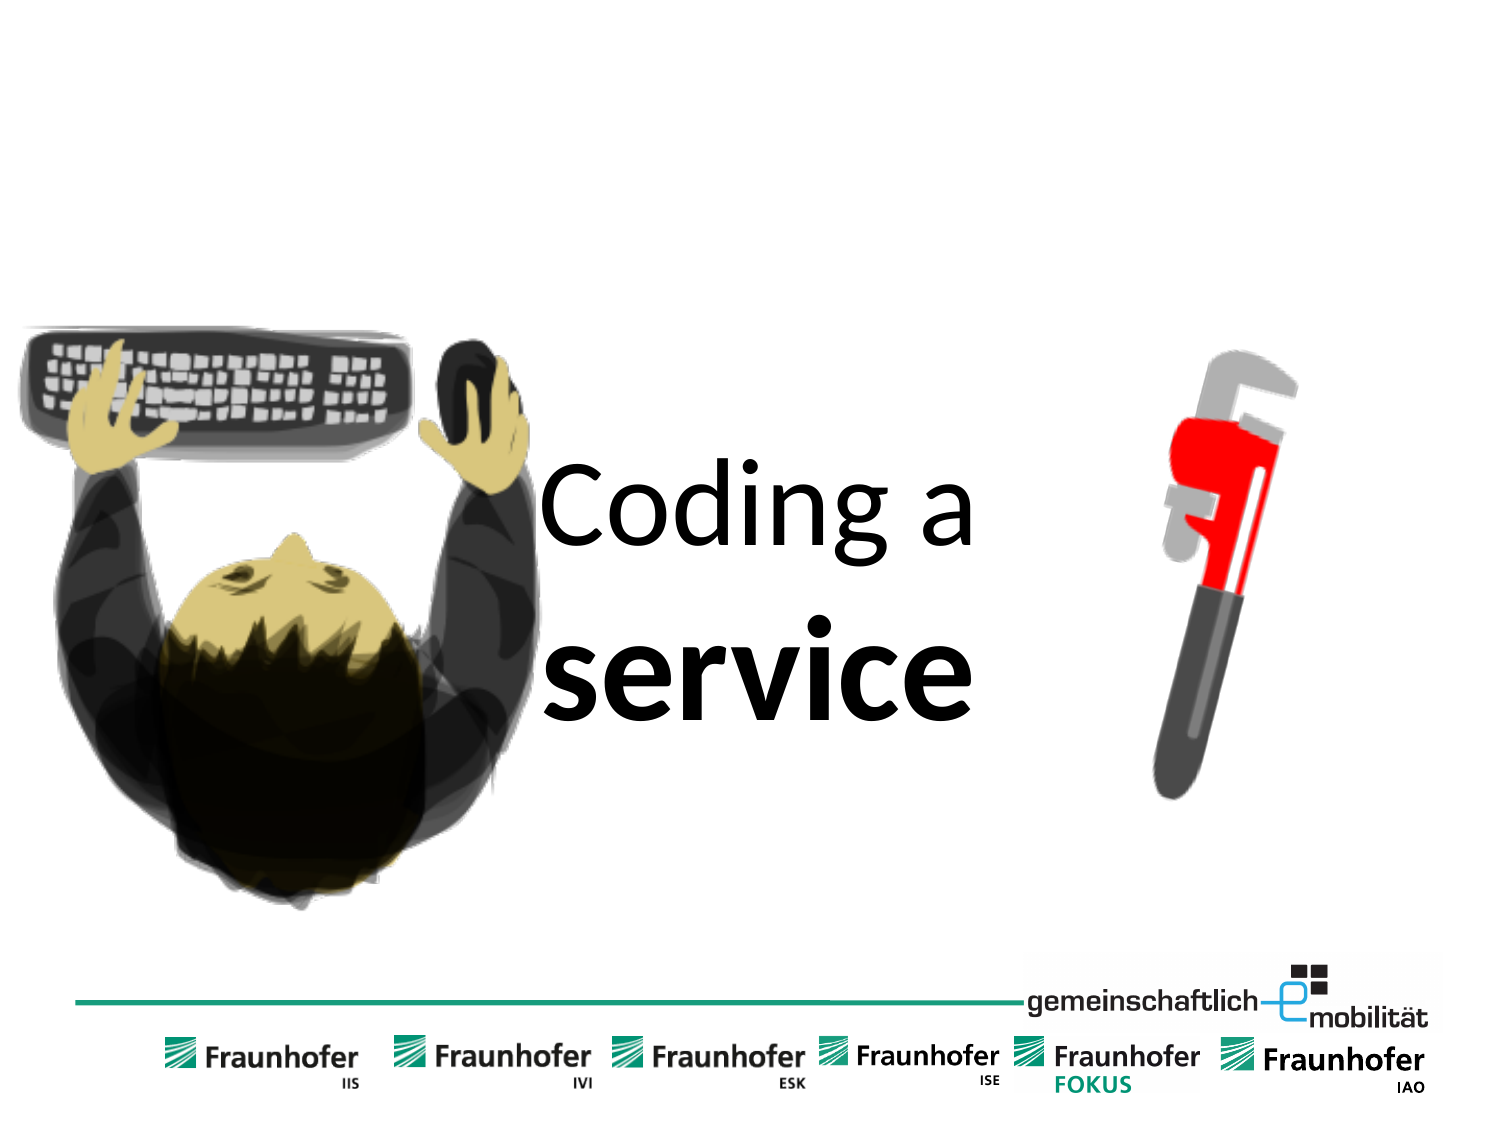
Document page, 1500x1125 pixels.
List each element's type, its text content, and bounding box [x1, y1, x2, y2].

picture [1023, 952, 1443, 1033]
picture [165, 1037, 362, 1091]
picture [612, 1036, 809, 1091]
picture [394, 1035, 595, 1091]
picture [903, 196, 1483, 909]
text_box Coding a service [565, 413, 966, 758]
picture [817, 1034, 1000, 1086]
picture [0, 306, 561, 932]
picture [1014, 1036, 1200, 1093]
